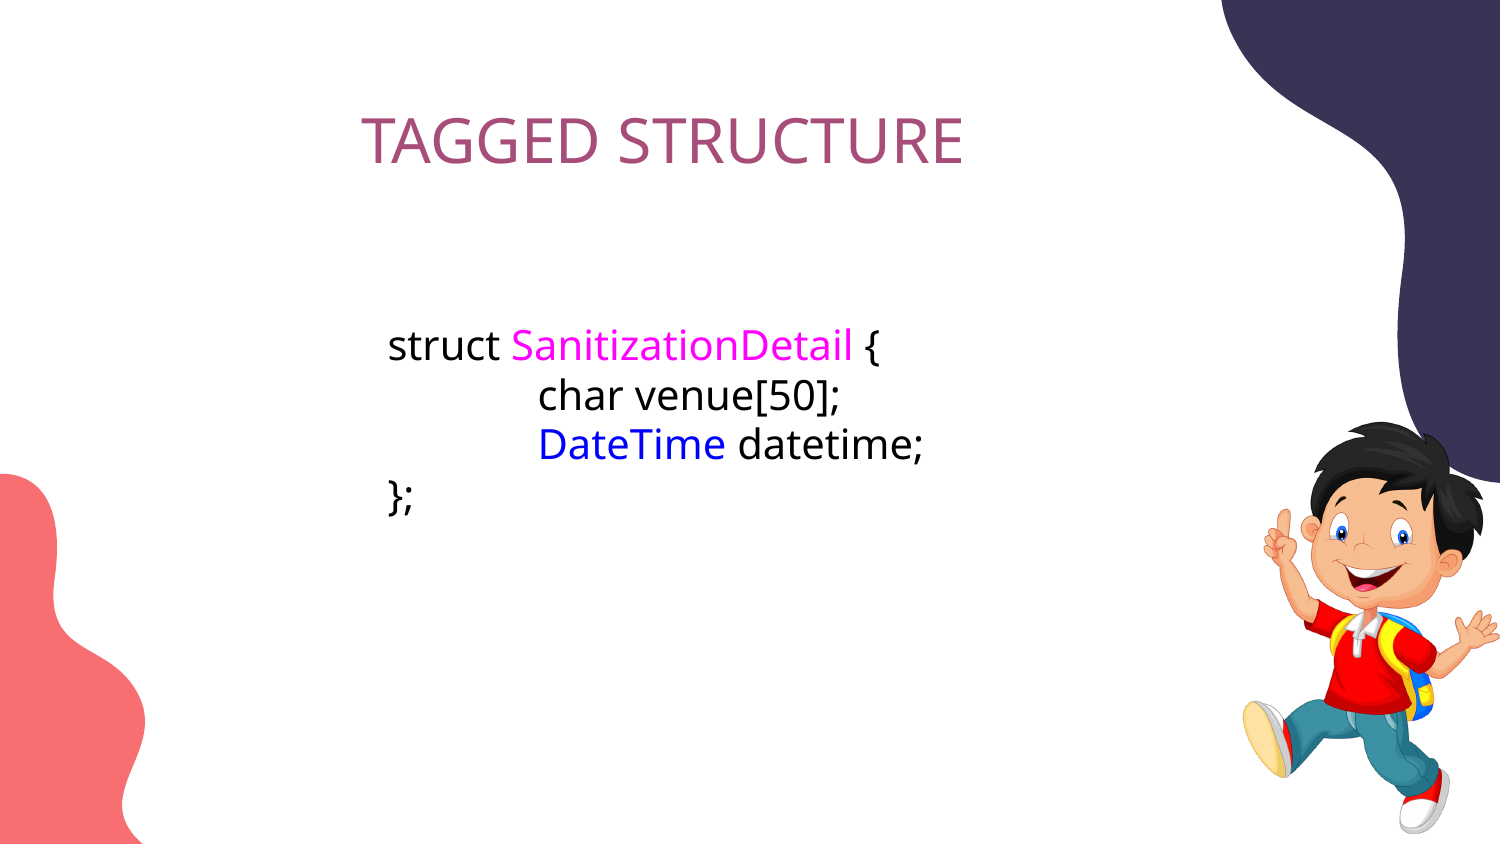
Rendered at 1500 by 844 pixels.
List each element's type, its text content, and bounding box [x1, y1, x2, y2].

text_box TAGGED STRUCTURE [346, 86, 1029, 192]
text_box struct SanitizationDetail { char venue[50]; DateTime datetime; }; [372, 303, 1056, 584]
picture [1241, 421, 1500, 834]
